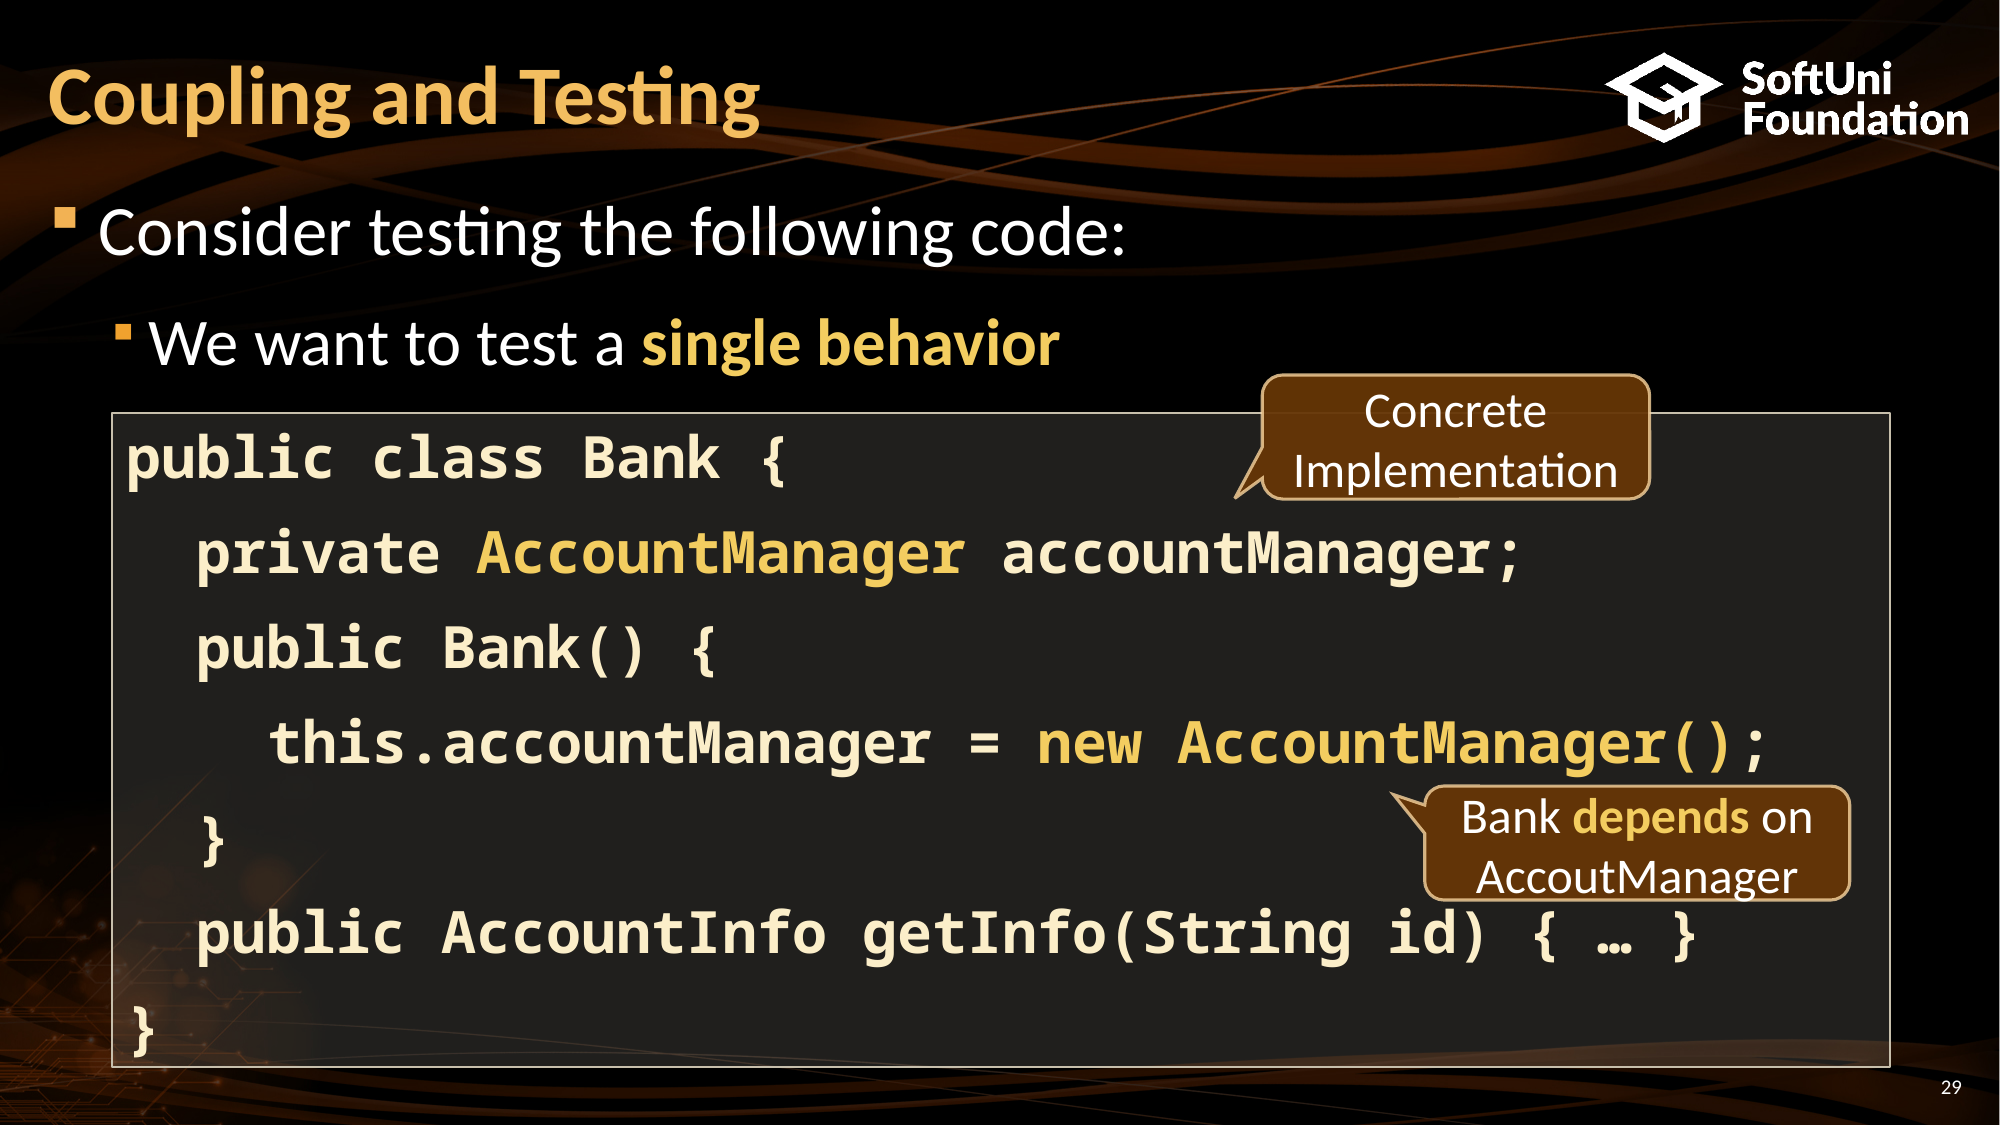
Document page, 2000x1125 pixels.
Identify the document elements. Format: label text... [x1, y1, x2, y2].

picture [0, 0, 2000, 1125]
slide_number 29 [1897, 1070, 1968, 1103]
text_box Bank depends on AccoutManager [1390, 784, 1851, 902]
list Consider testing the following code: We want to test a single behavior [31, 174, 1968, 1089]
title Coupling and Testing [30, 6, 1602, 189]
text_box Concrete Implementation [1233, 373, 1651, 501]
text_box public class Bank { private AccountManager accountManager; public Bank() { this.accountManager = new AccountManager(); } public AccountInfo getInfo(String id) { … } } [112, 412, 1891, 1068]
